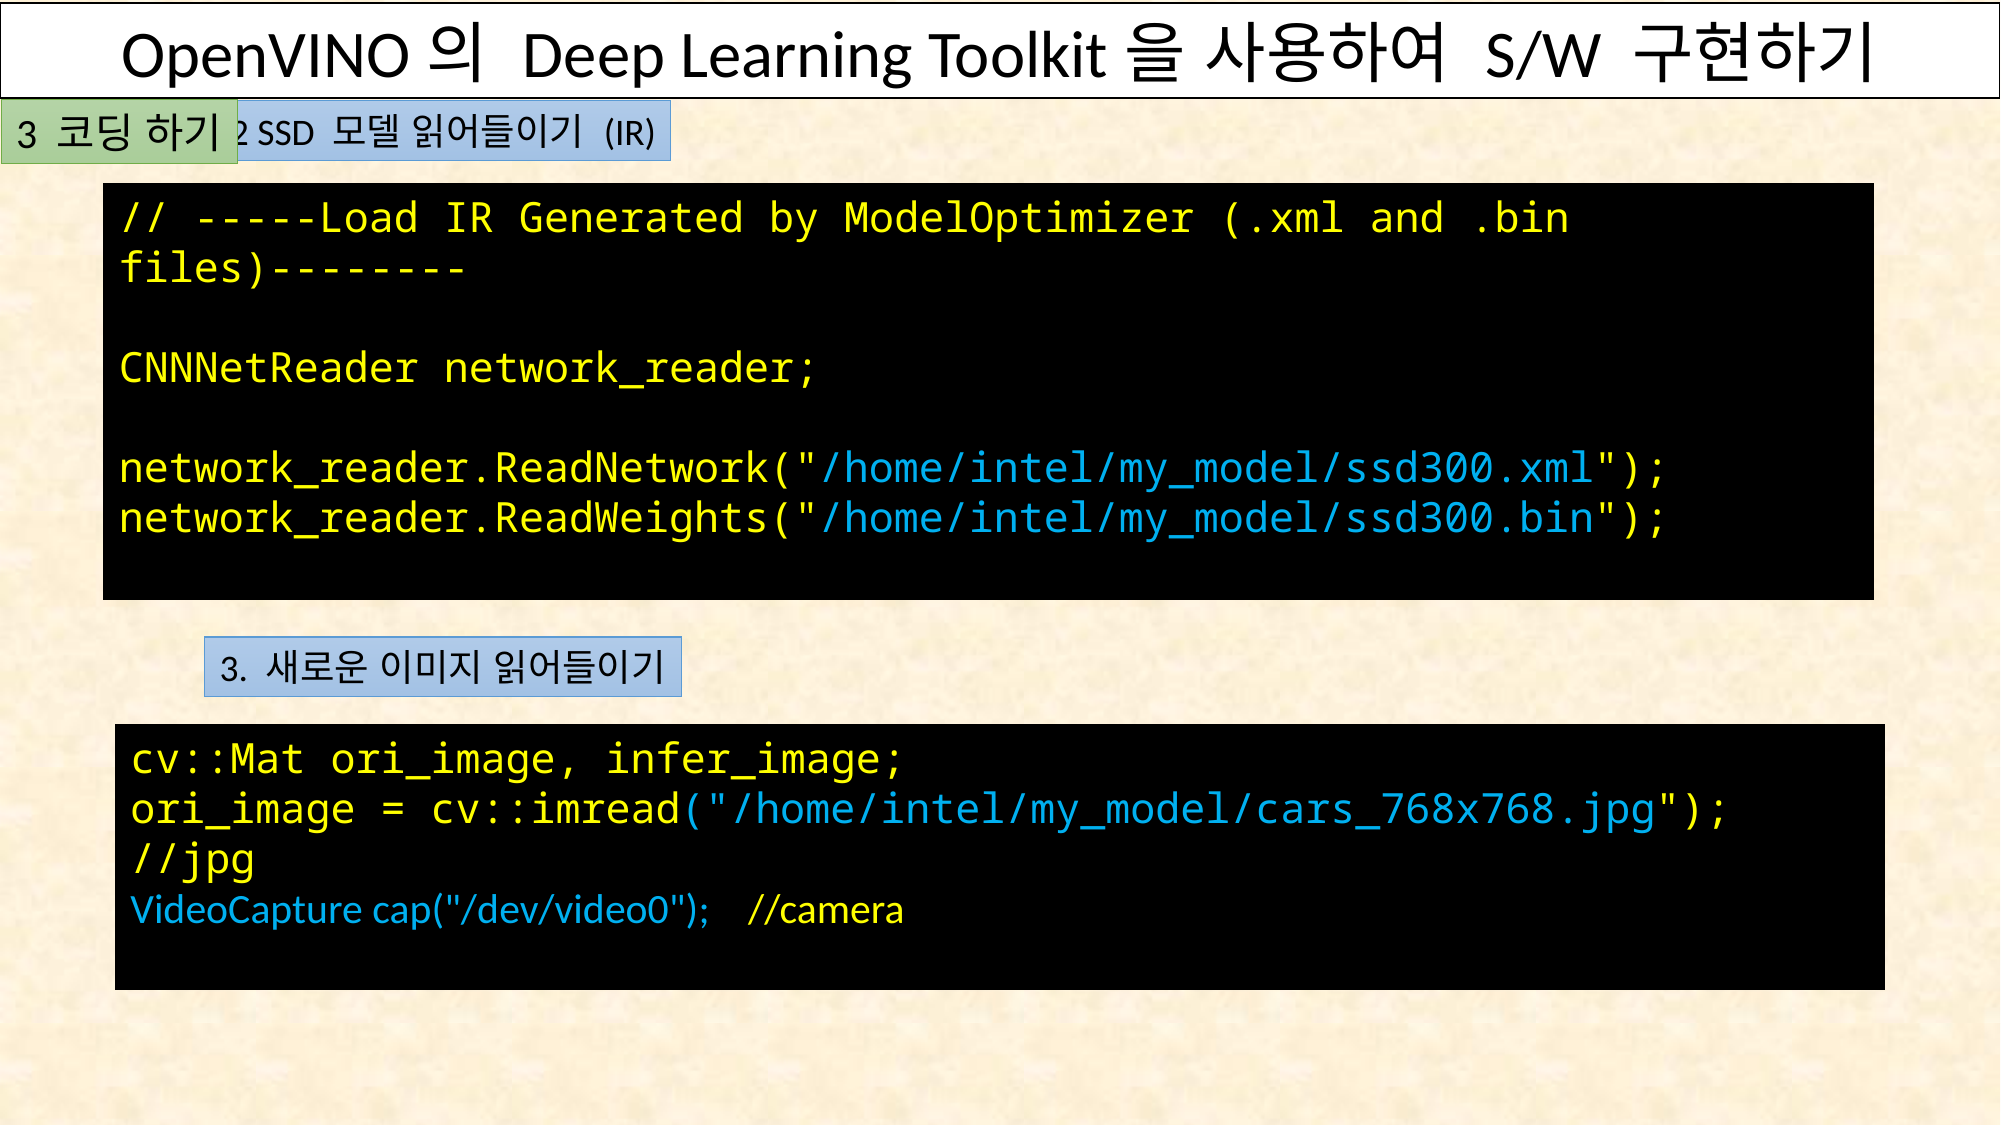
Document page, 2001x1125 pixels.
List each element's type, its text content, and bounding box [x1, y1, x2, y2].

text_box 2 SSD 모델 읽어들이기 (IR) [238, 100, 671, 161]
picture [0, 0, 2001, 1125]
text_box // -----Load IR Generated by ModelOptimizer (.xml and .bin files)-------- CNNNetReader network_reader; network_reader.ReadNetwork("/home/intel/my_model/ssd300.xml"); network_reader.ReadWeights("/home/intel/my_model/ssd300.bin"); [103, 183, 1874, 600]
text_box OpenVINO의 Deep Learning Toolkit을 사용하여 S/W 구현하기 [0, 2, 2000, 99]
text_box 3 코딩 하기 [1, 99, 238, 164]
text_box cv::Mat ori_image, infer_image; ori_image = cv::imread("/home/intel/my_model/cars_768x768.jpg"); //jpg VideoCapture cap("/dev/video0"); //camera [115, 724, 1885, 990]
text_box 3. 새로운 이미지 읽어들이기 [204, 636, 682, 697]
